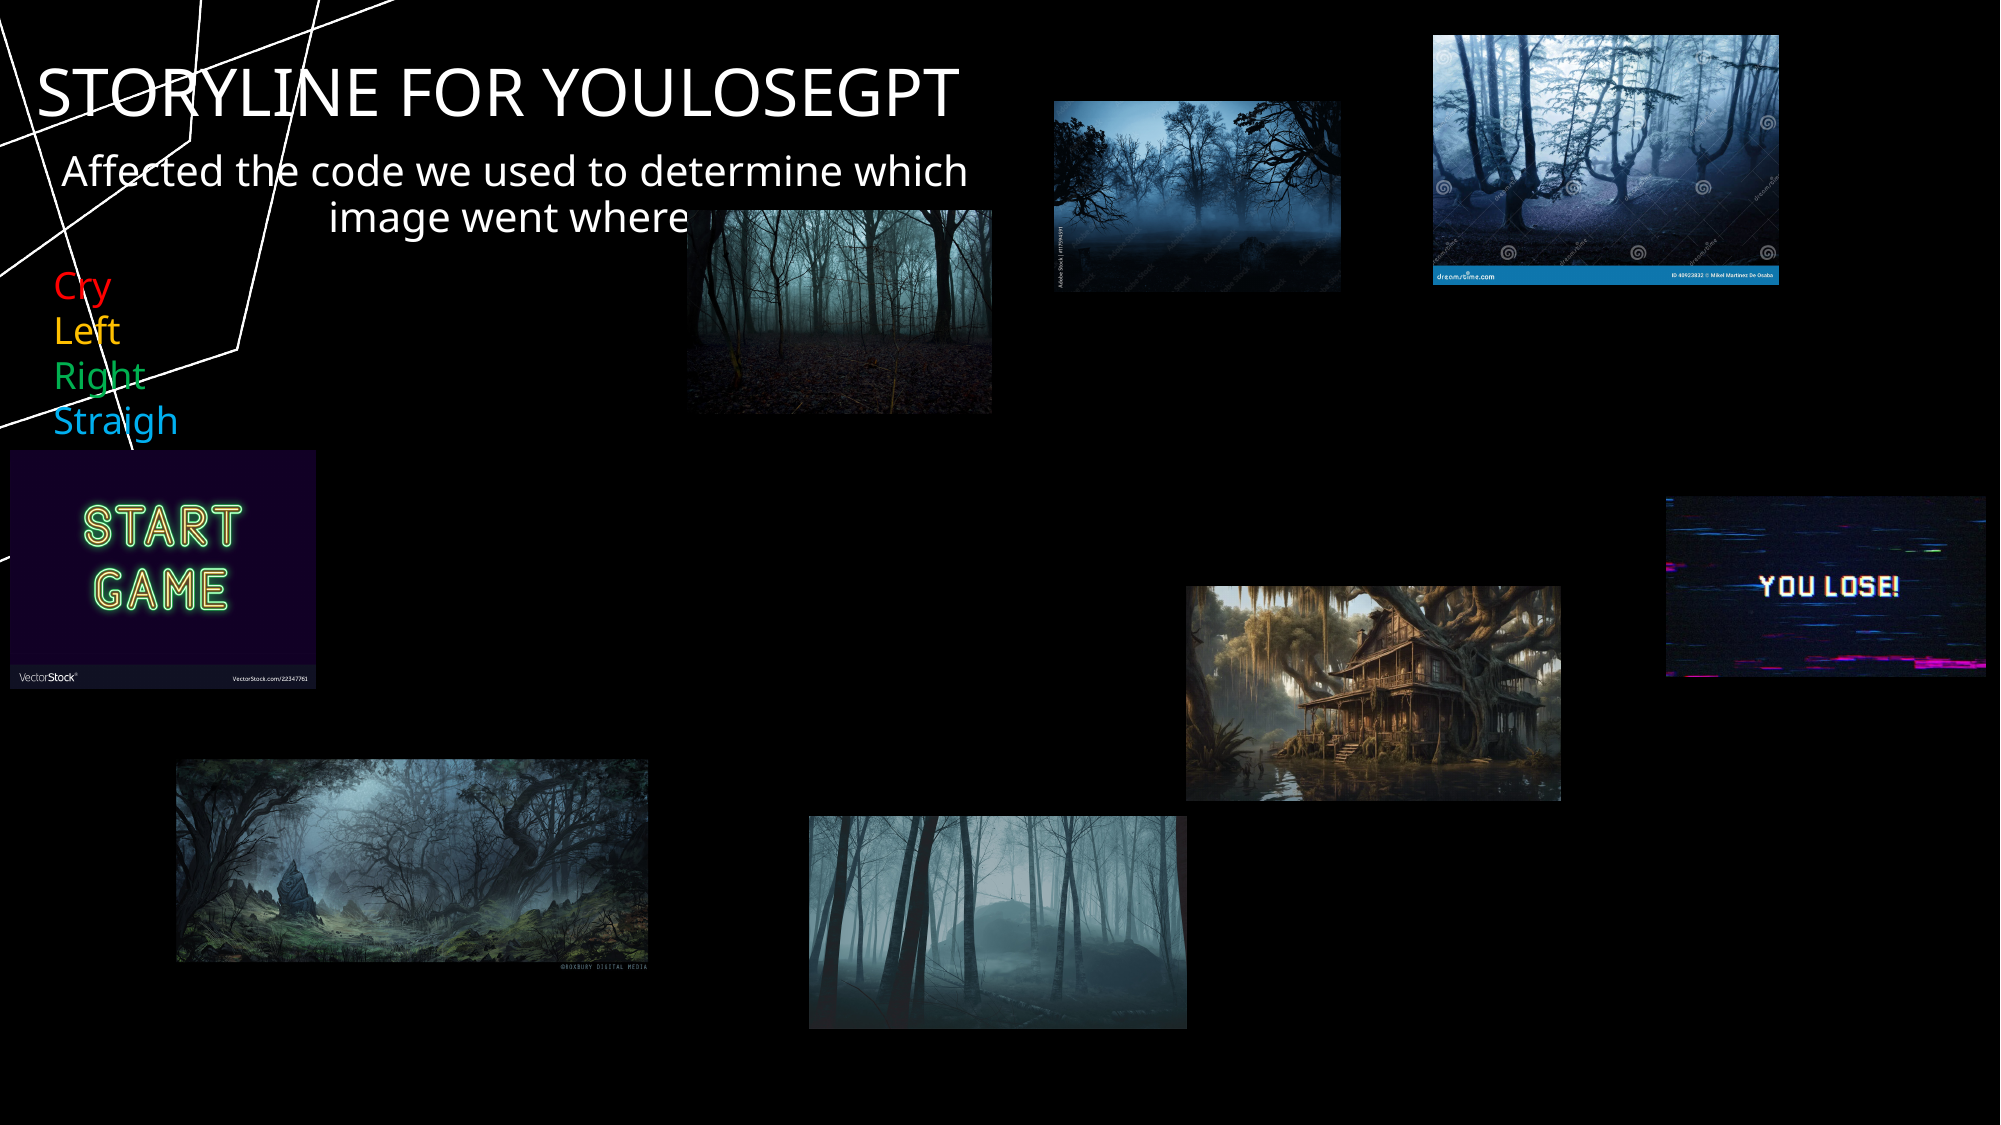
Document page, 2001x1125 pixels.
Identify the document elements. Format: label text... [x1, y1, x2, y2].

picture [1186, 586, 1561, 801]
text_box Cry Left Right Straight [38, 254, 203, 450]
title Storyline for youlosegpt [21, 35, 1055, 139]
picture [1666, 496, 1986, 677]
picture [1433, 35, 1780, 285]
picture [0, 0, 992, 689]
picture [1054, 101, 1341, 293]
picture [167, 750, 657, 971]
text_box Affected the code we used to determine which image went where. [21, 143, 1010, 278]
picture [809, 816, 1187, 1029]
